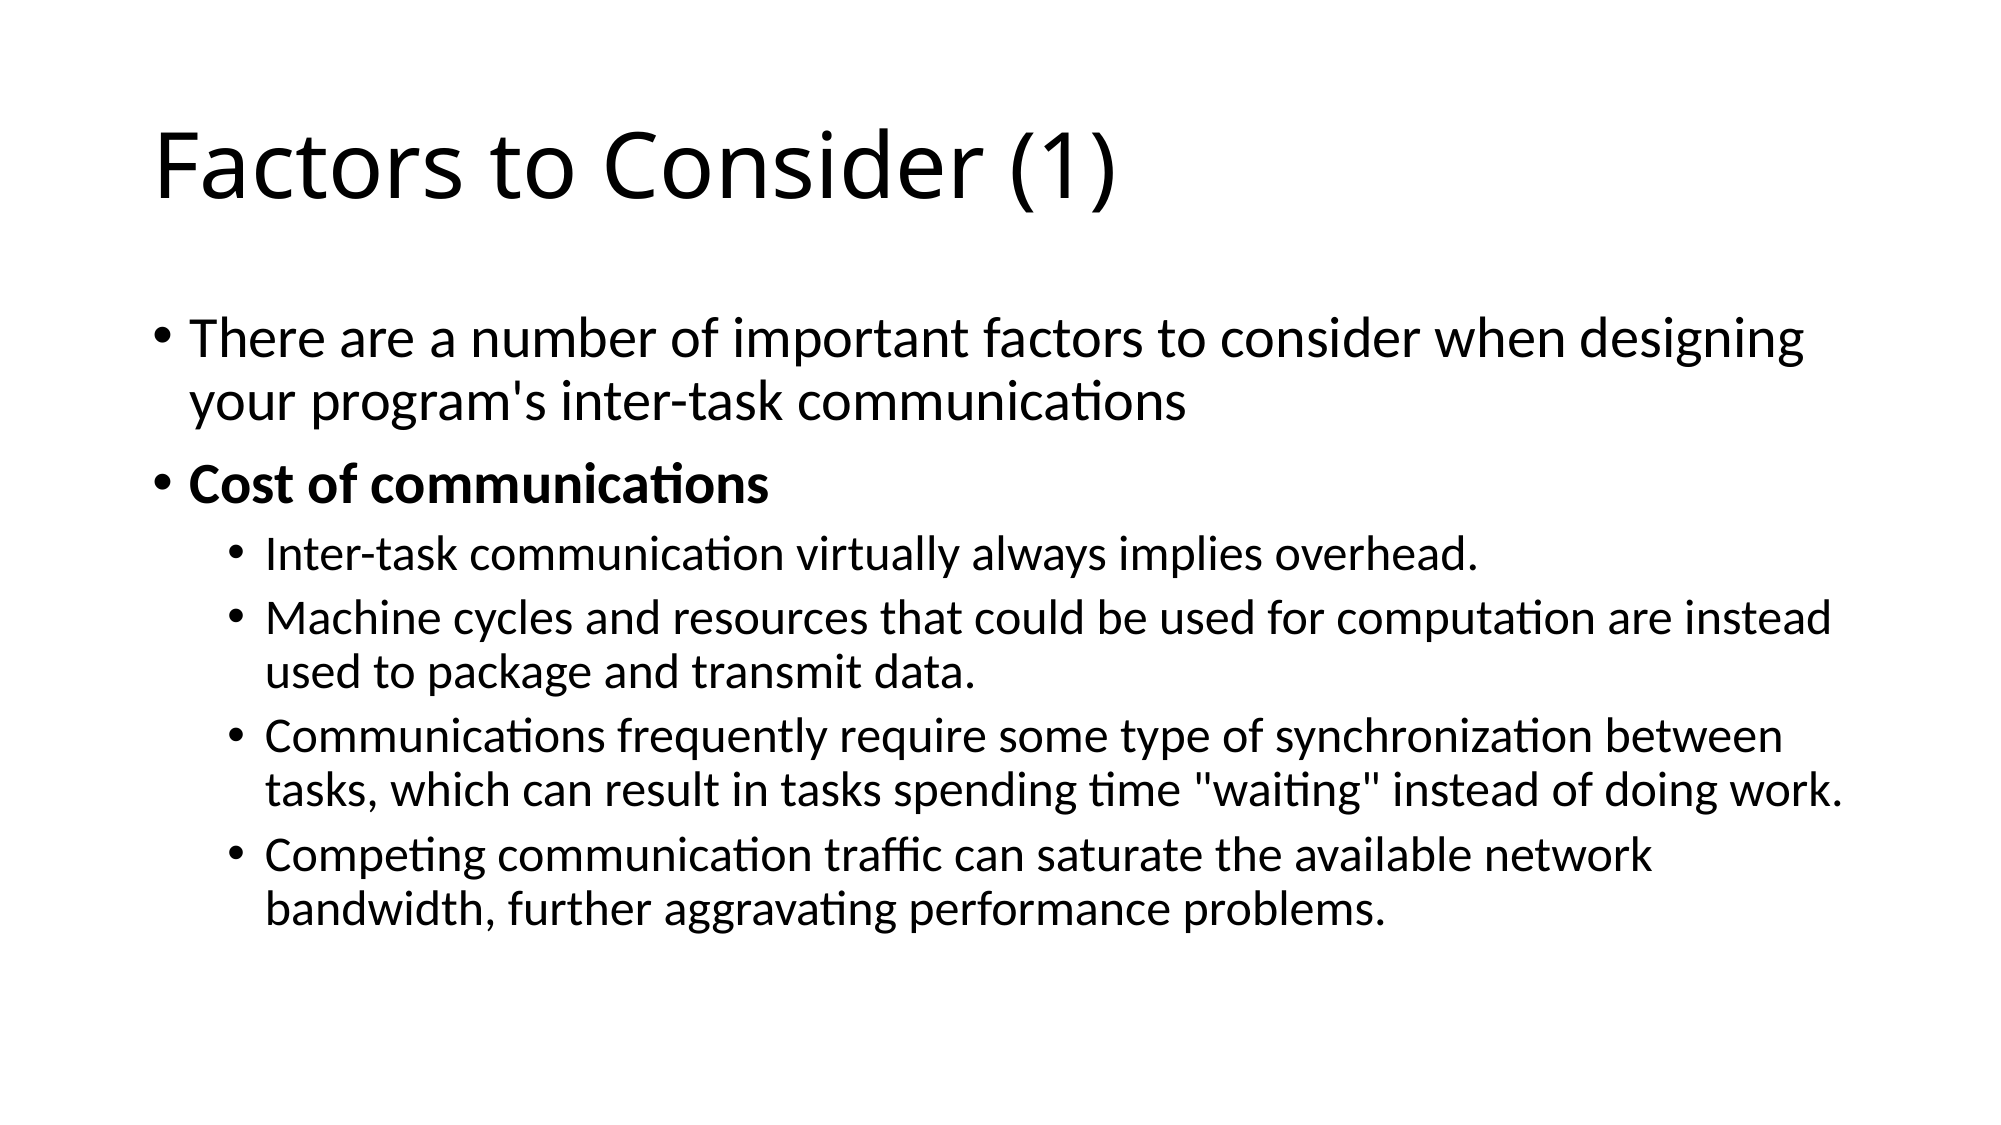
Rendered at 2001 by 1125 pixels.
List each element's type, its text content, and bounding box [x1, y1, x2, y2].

title Factors to Consider (1) [137, 59, 1863, 278]
list There are a number of important factors to consider when designing your program's inter-task communications Cost of communications Inter-task communication virtually always implies overhead. Machine cycles and resources that could be used for computation are instead used to package and transmit data. Communications frequently require some type of synchronization between tasks, which can result in tasks spending time "waiting" instead of doing work. Competing communication traffic can saturate the available network bandwidth, further aggravating performance problems. [137, 299, 1863, 1014]
